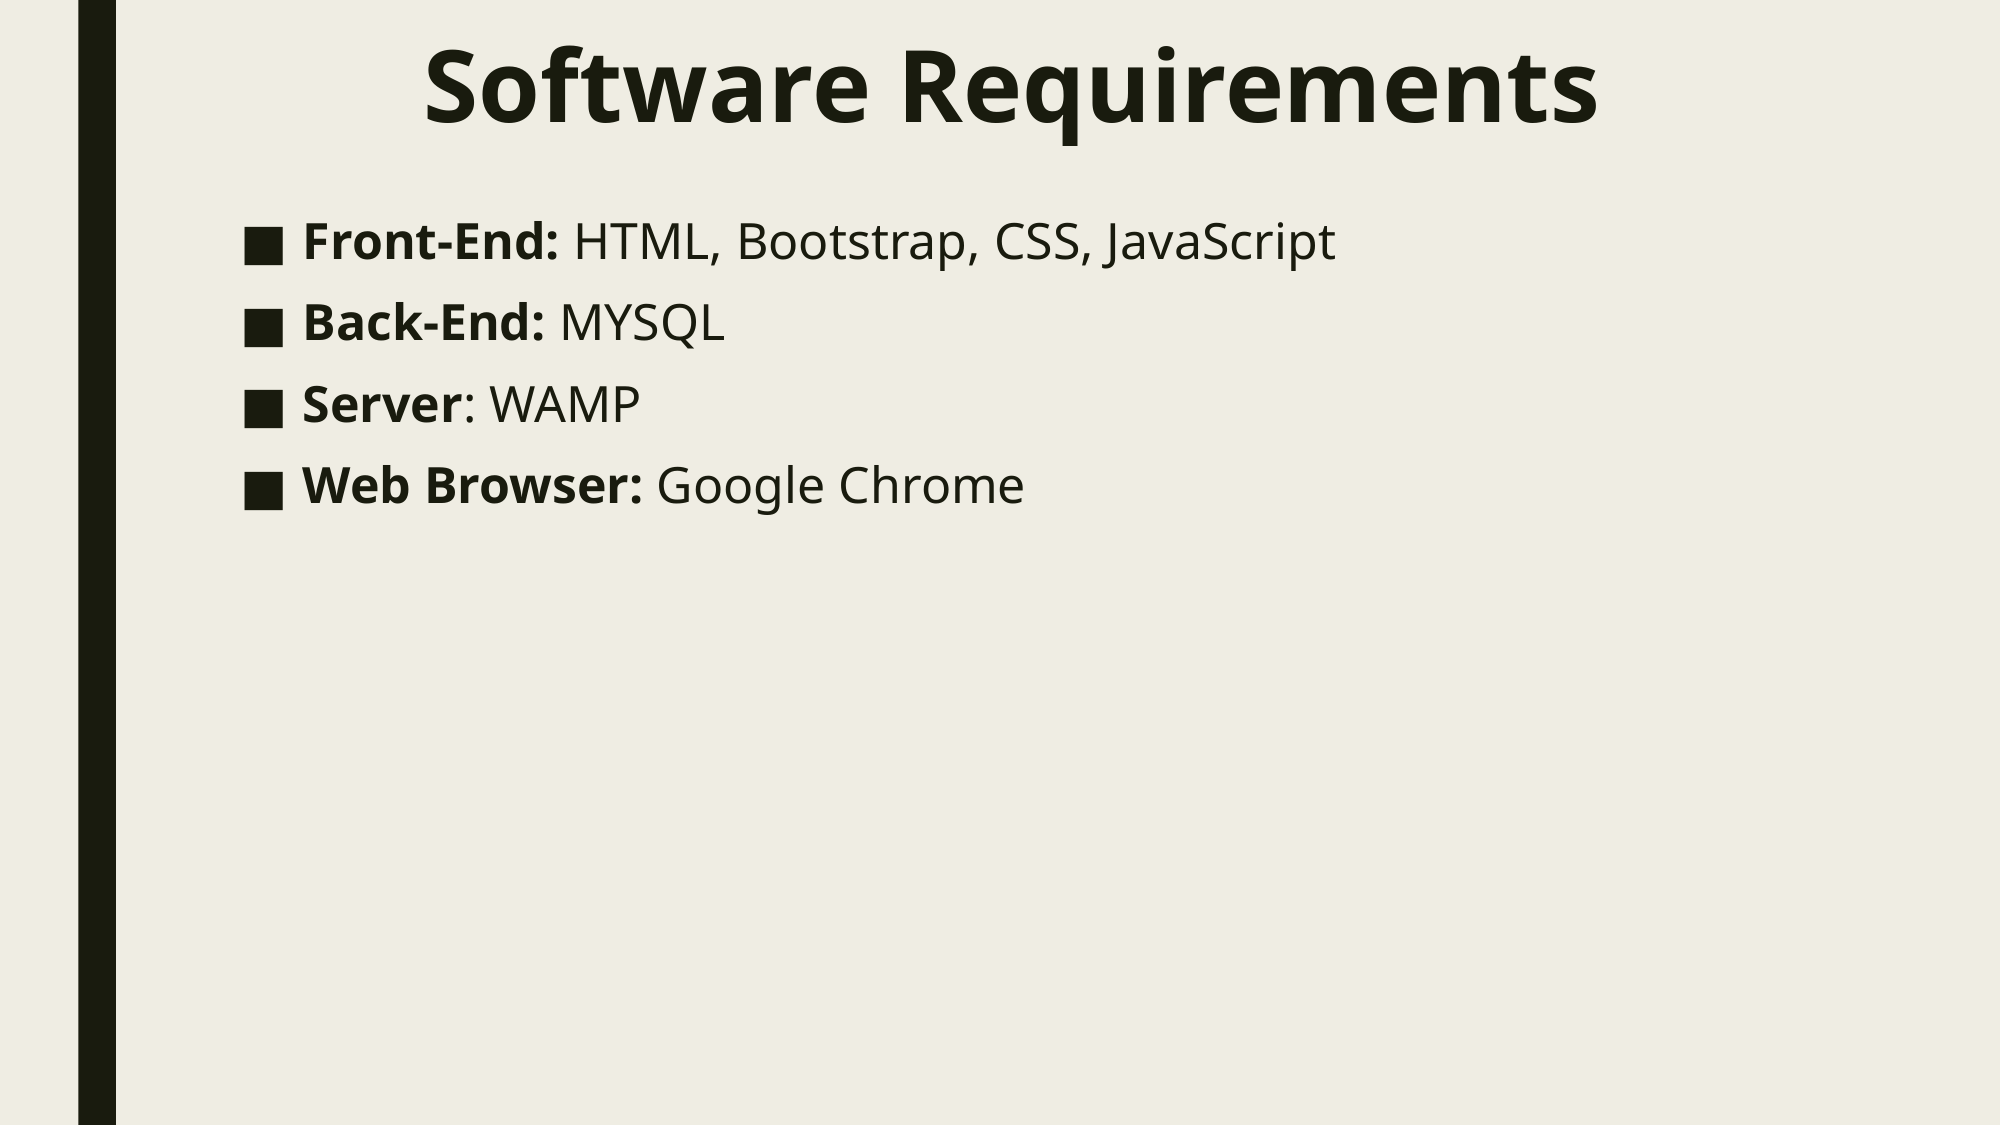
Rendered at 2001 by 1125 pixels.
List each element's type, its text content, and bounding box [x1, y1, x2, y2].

title Software Requirements [225, 29, 1800, 163]
list Front-End: HTML, Bootstrap, CSS, JavaScript Back-End: MYSQL Server: WAMP Web Browser: Google Chrome [225, 206, 1892, 1096]
